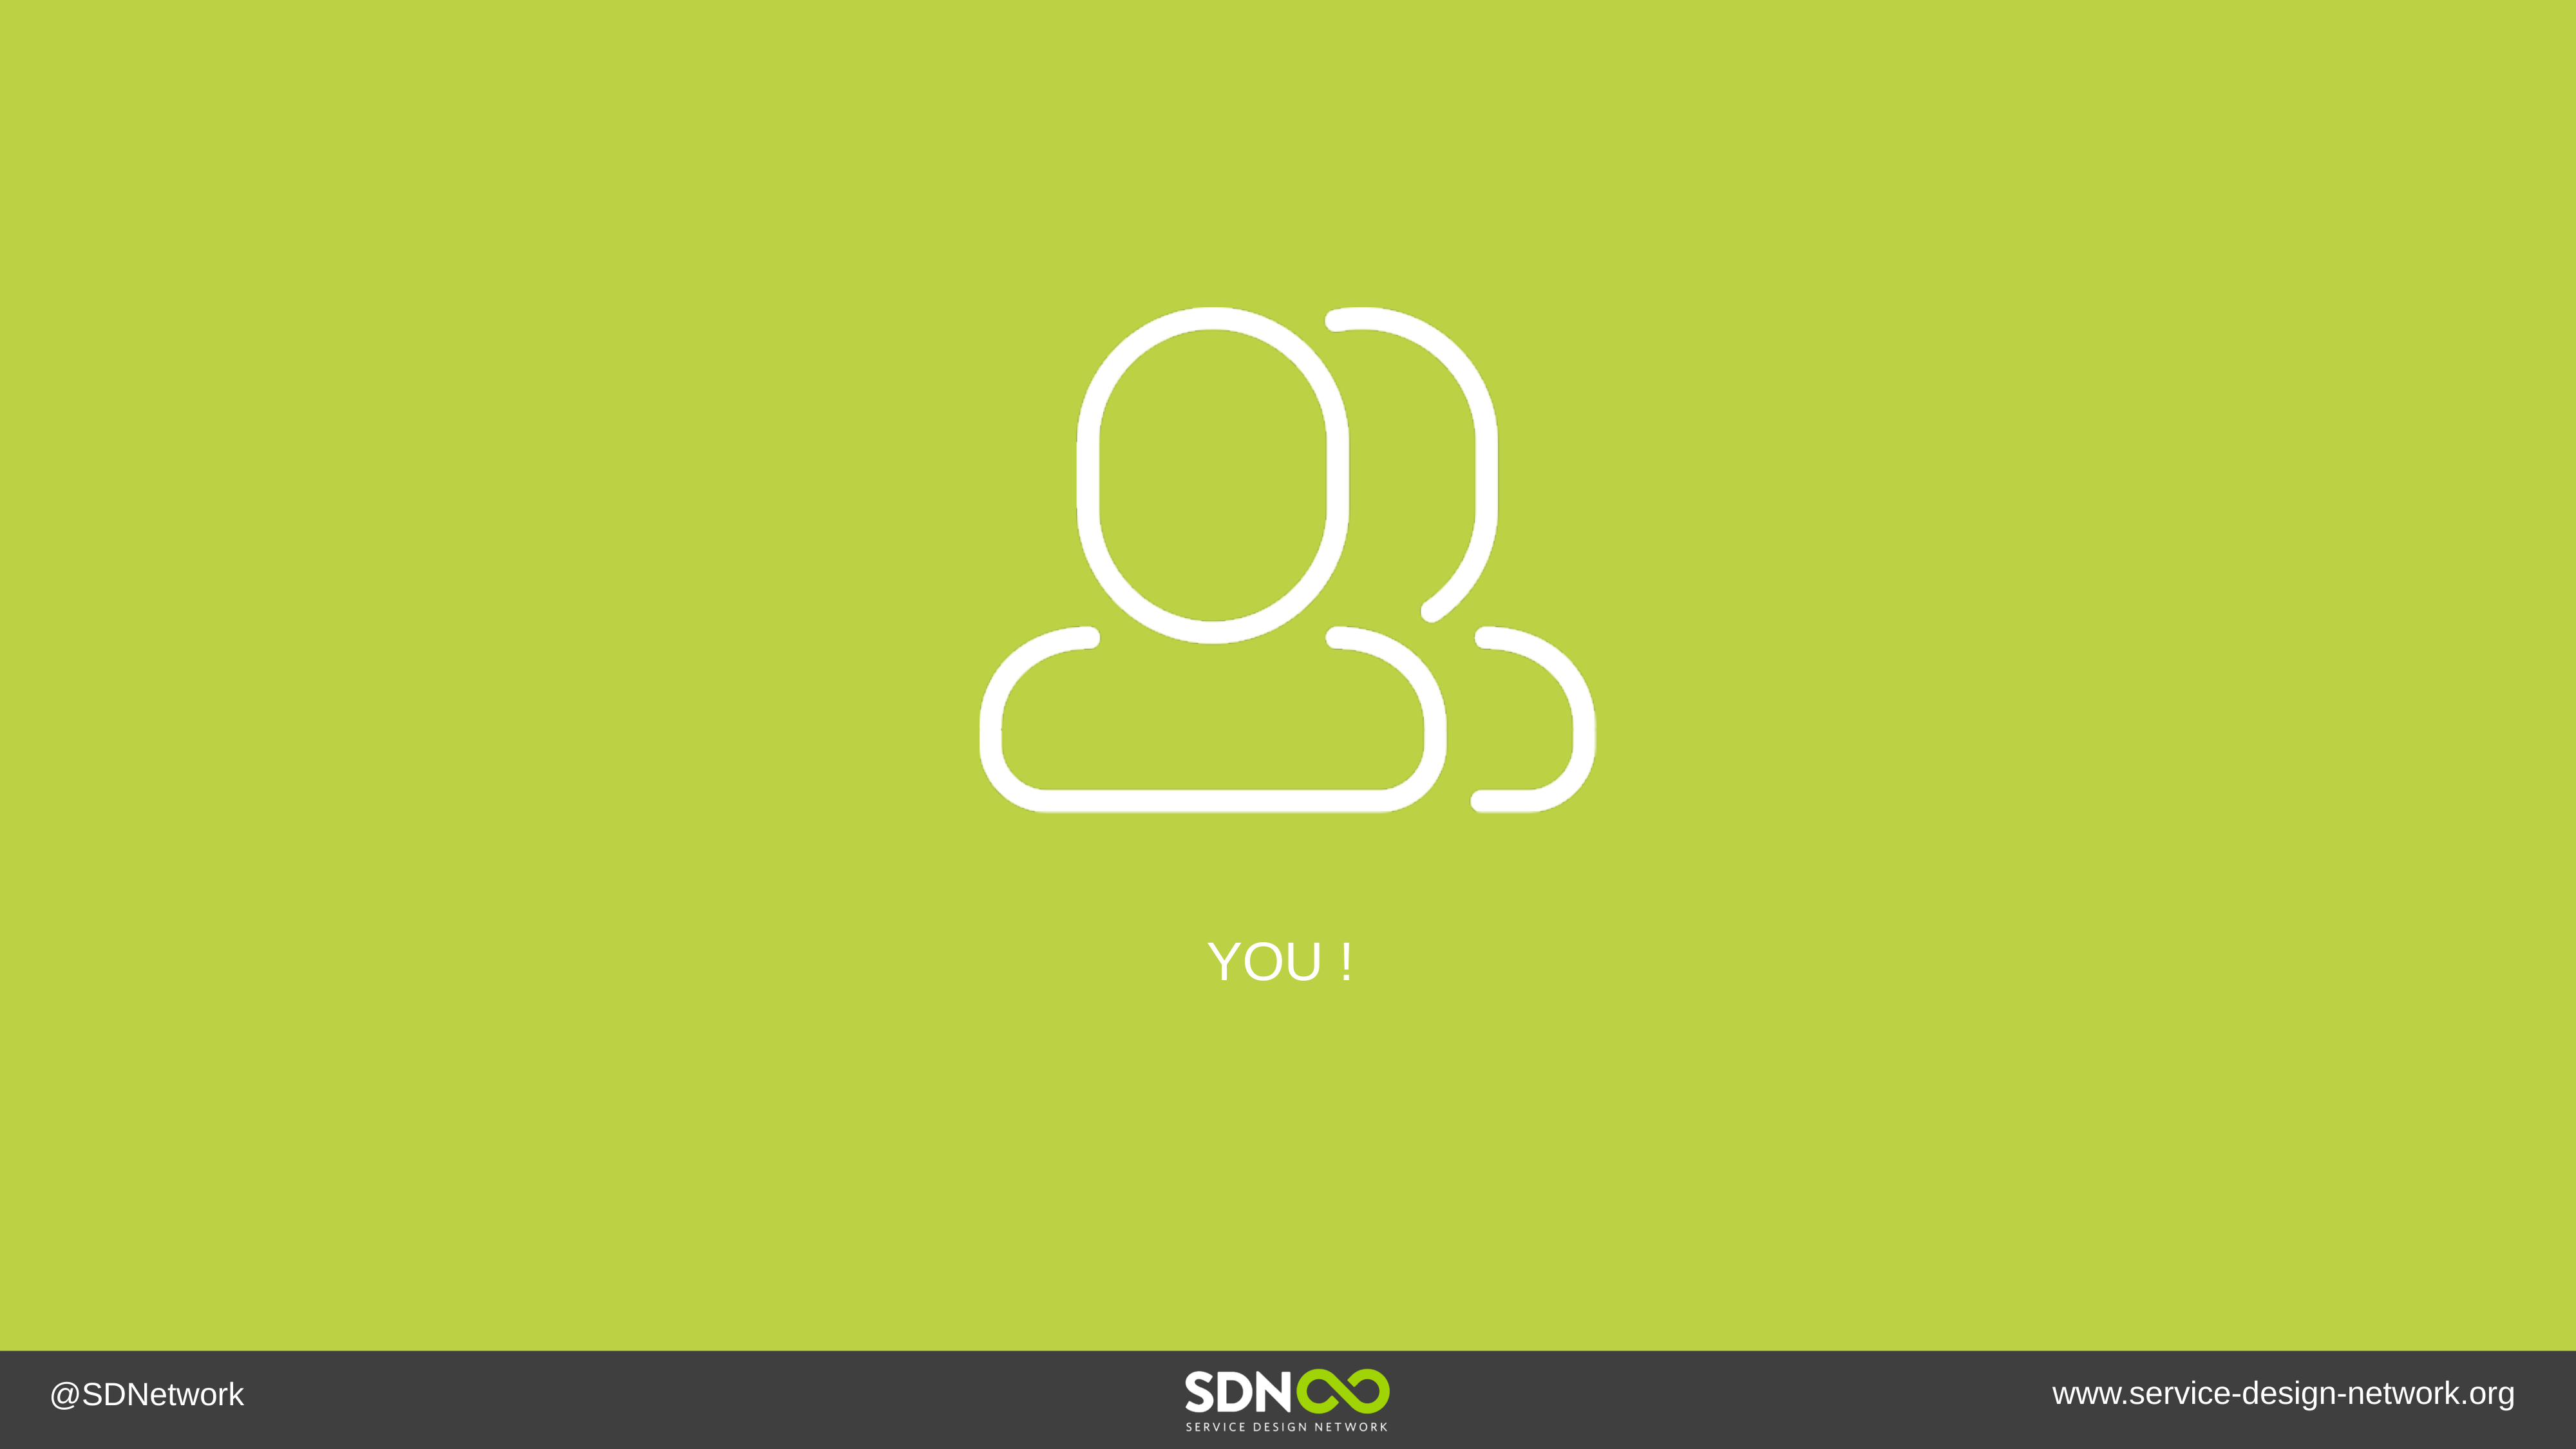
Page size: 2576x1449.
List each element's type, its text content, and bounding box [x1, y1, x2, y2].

text_box YOU ! [592, 905, 1984, 1039]
picture [980, 307, 1596, 813]
picture [1168, 1352, 1408, 1448]
